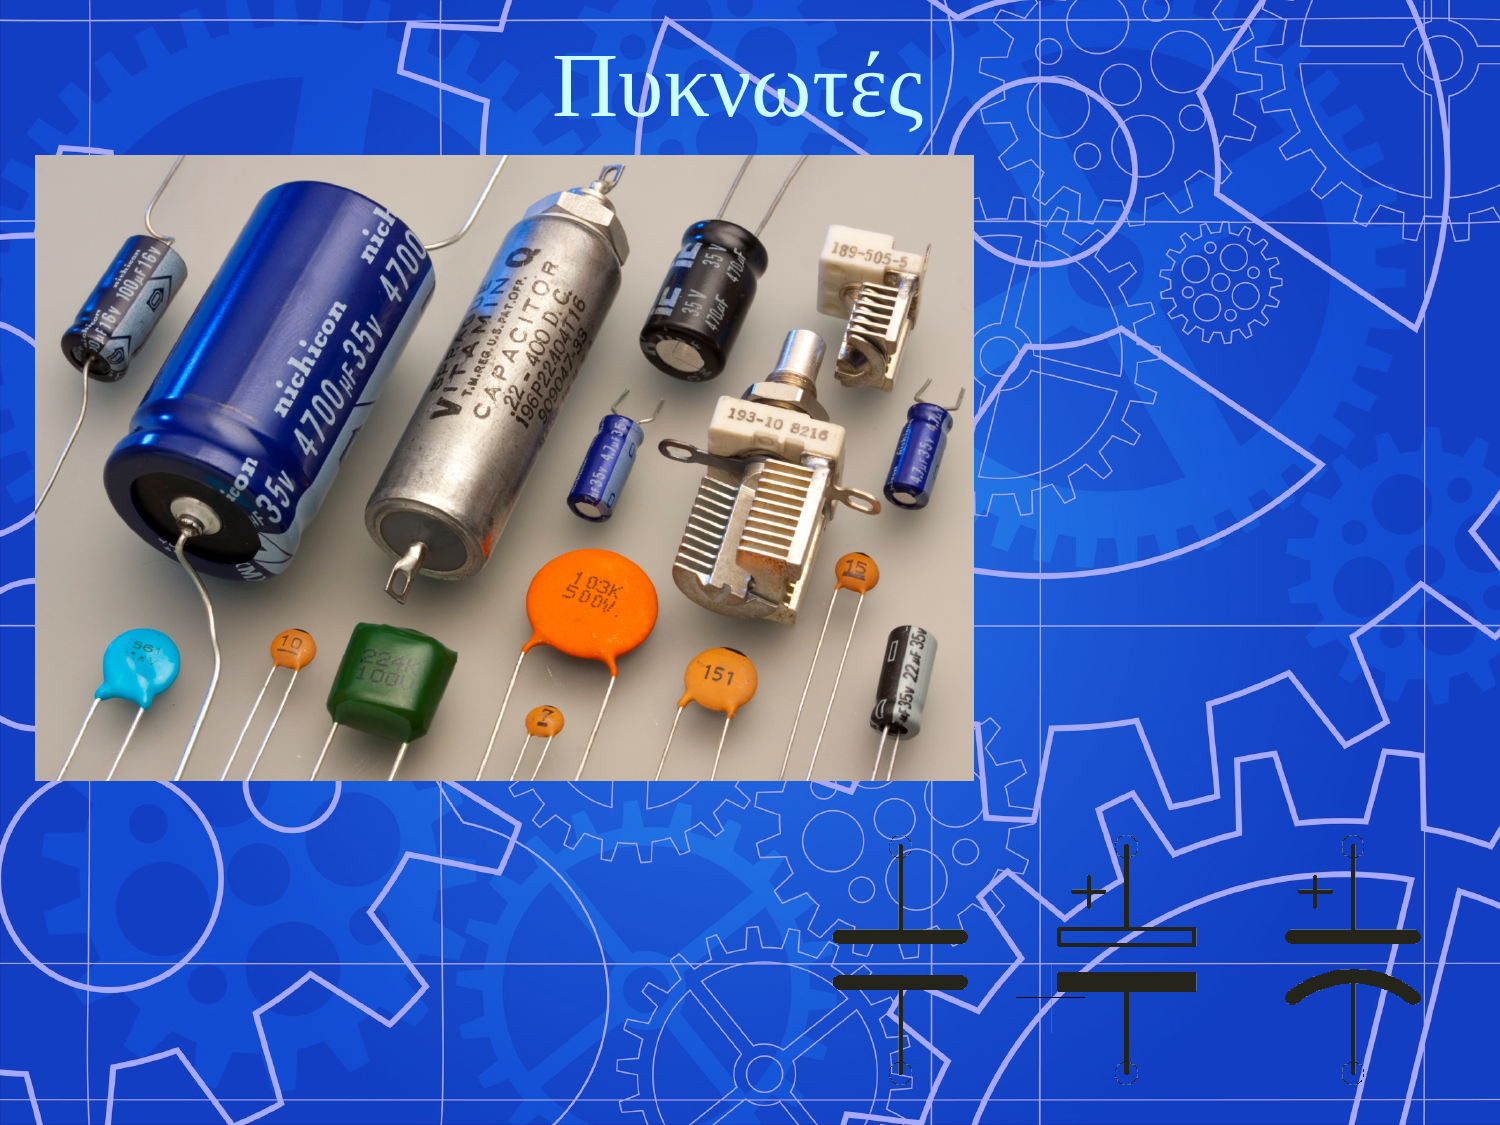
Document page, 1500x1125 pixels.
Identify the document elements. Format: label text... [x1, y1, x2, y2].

text_box Πυκνωτές [35, 4, 1442, 156]
picture [0, 0, 1500, 1125]
